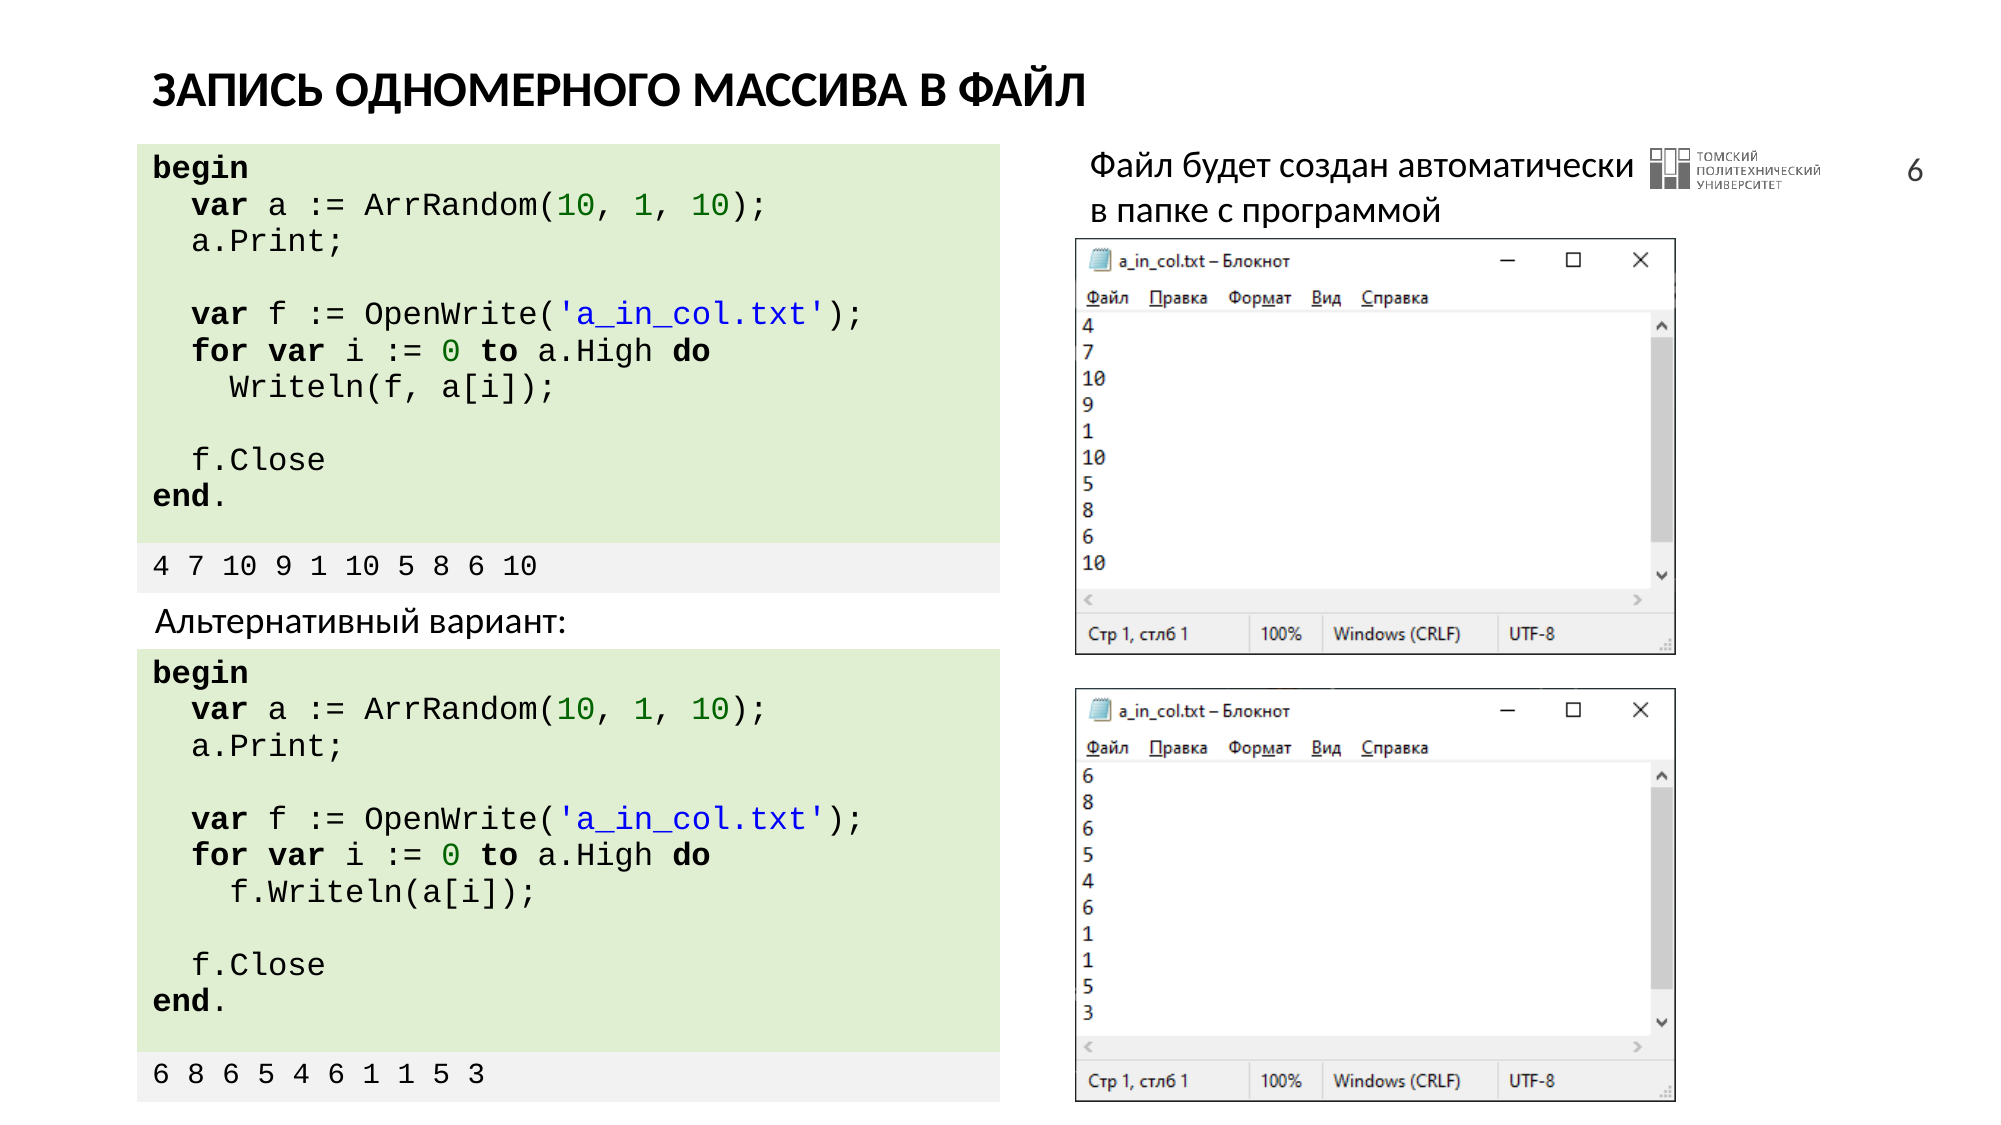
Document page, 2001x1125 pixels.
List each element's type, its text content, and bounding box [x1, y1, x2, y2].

table_cell 6 8 6 5 4 6 1 1 5 3 [137, 1052, 1000, 1102]
table_header begin var a := ArrRandom(10, 1, 10); a.Print; var f := OpenWrite('a_in_col.txt'); for var i := 0 to a.High do f.Writeln(a[i]); f.Close end. [137, 649, 1000, 1052]
table_header begin var a := ArrRandom(10, 1, 10); a.Print; var f := OpenWrite('a_in_col.txt'); for var i := 0 to a.High do Writeln(f, a[i]); f.Close end. [137, 144, 1000, 543]
title ЗАПИСЬ ОДНОМЕРНОГО МАССИВА В ФАЙЛ [137, 24, 1755, 156]
text_box Файл будет создан автоматически в папке с программой [1075, 132, 1661, 237]
table_cell 4 7 10 9 1 10 5 8 6 10 [137, 543, 1000, 593]
picture [1661, 148, 1820, 189]
picture [1075, 688, 1676, 1102]
picture [1075, 238, 1676, 655]
text_box Альтернативный вариант: [139, 588, 583, 649]
